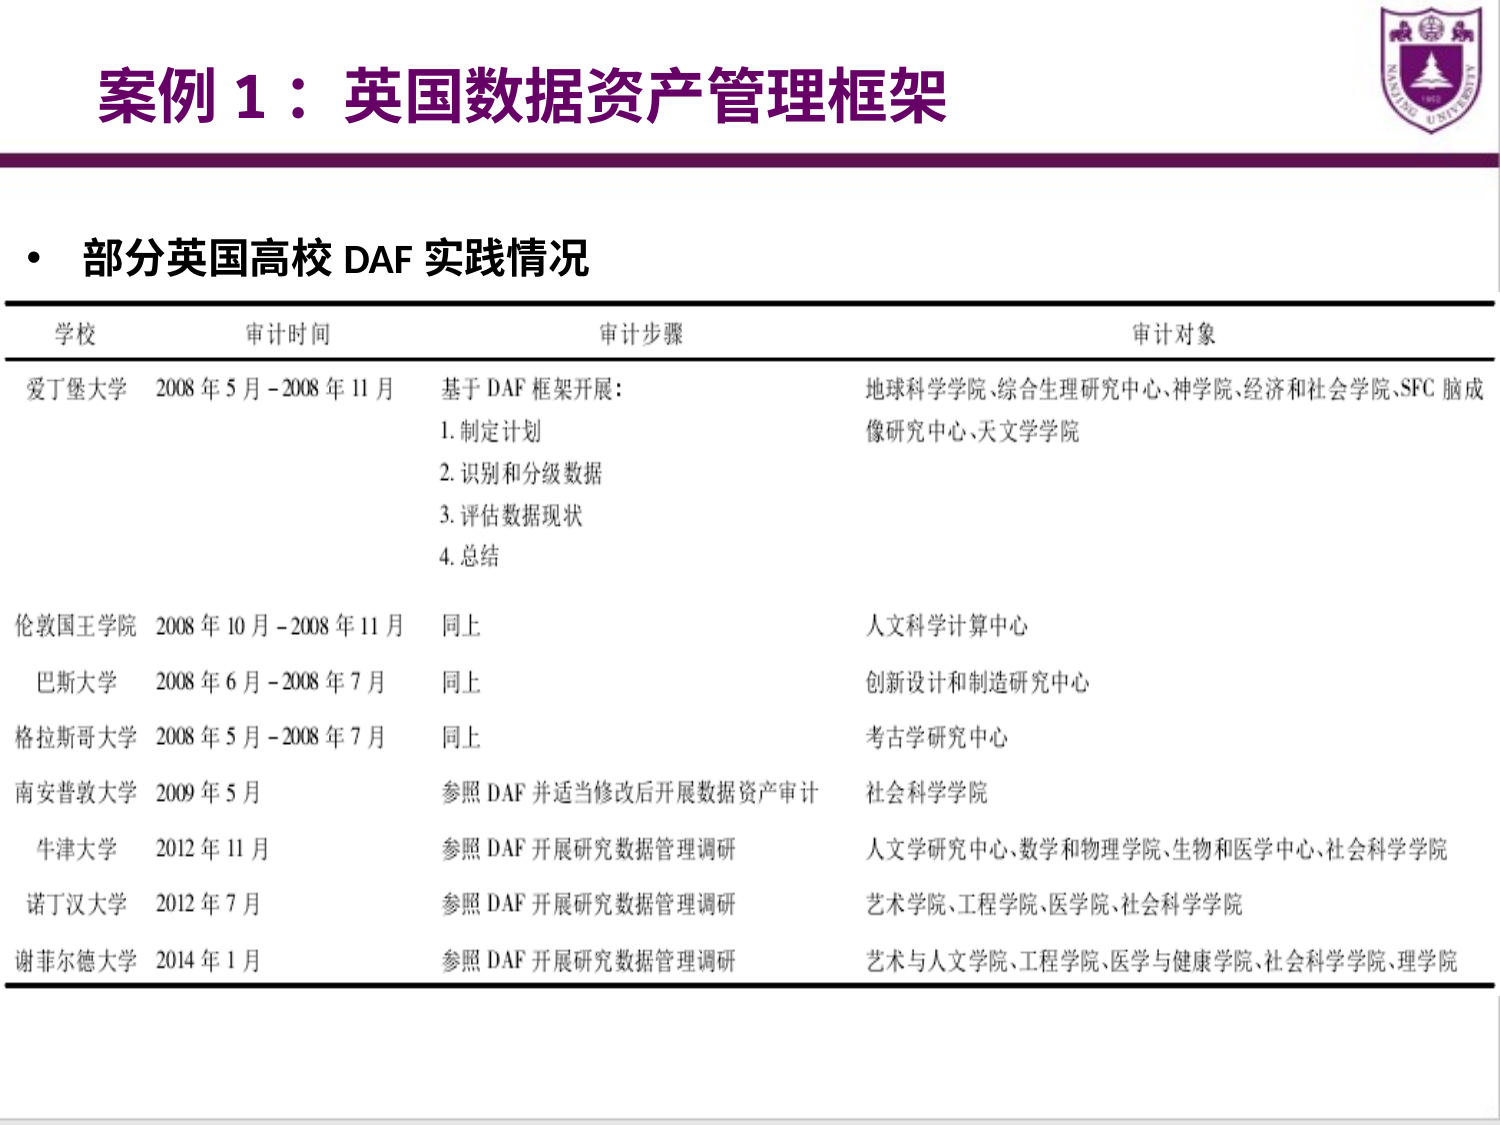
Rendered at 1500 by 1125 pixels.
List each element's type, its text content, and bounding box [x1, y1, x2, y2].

picture [0, 0, 1500, 1125]
list 部分英国高校DAF实践情况 [11, 199, 1062, 291]
title 案例1：英国数据资产管理框架 [82, 46, 1142, 142]
